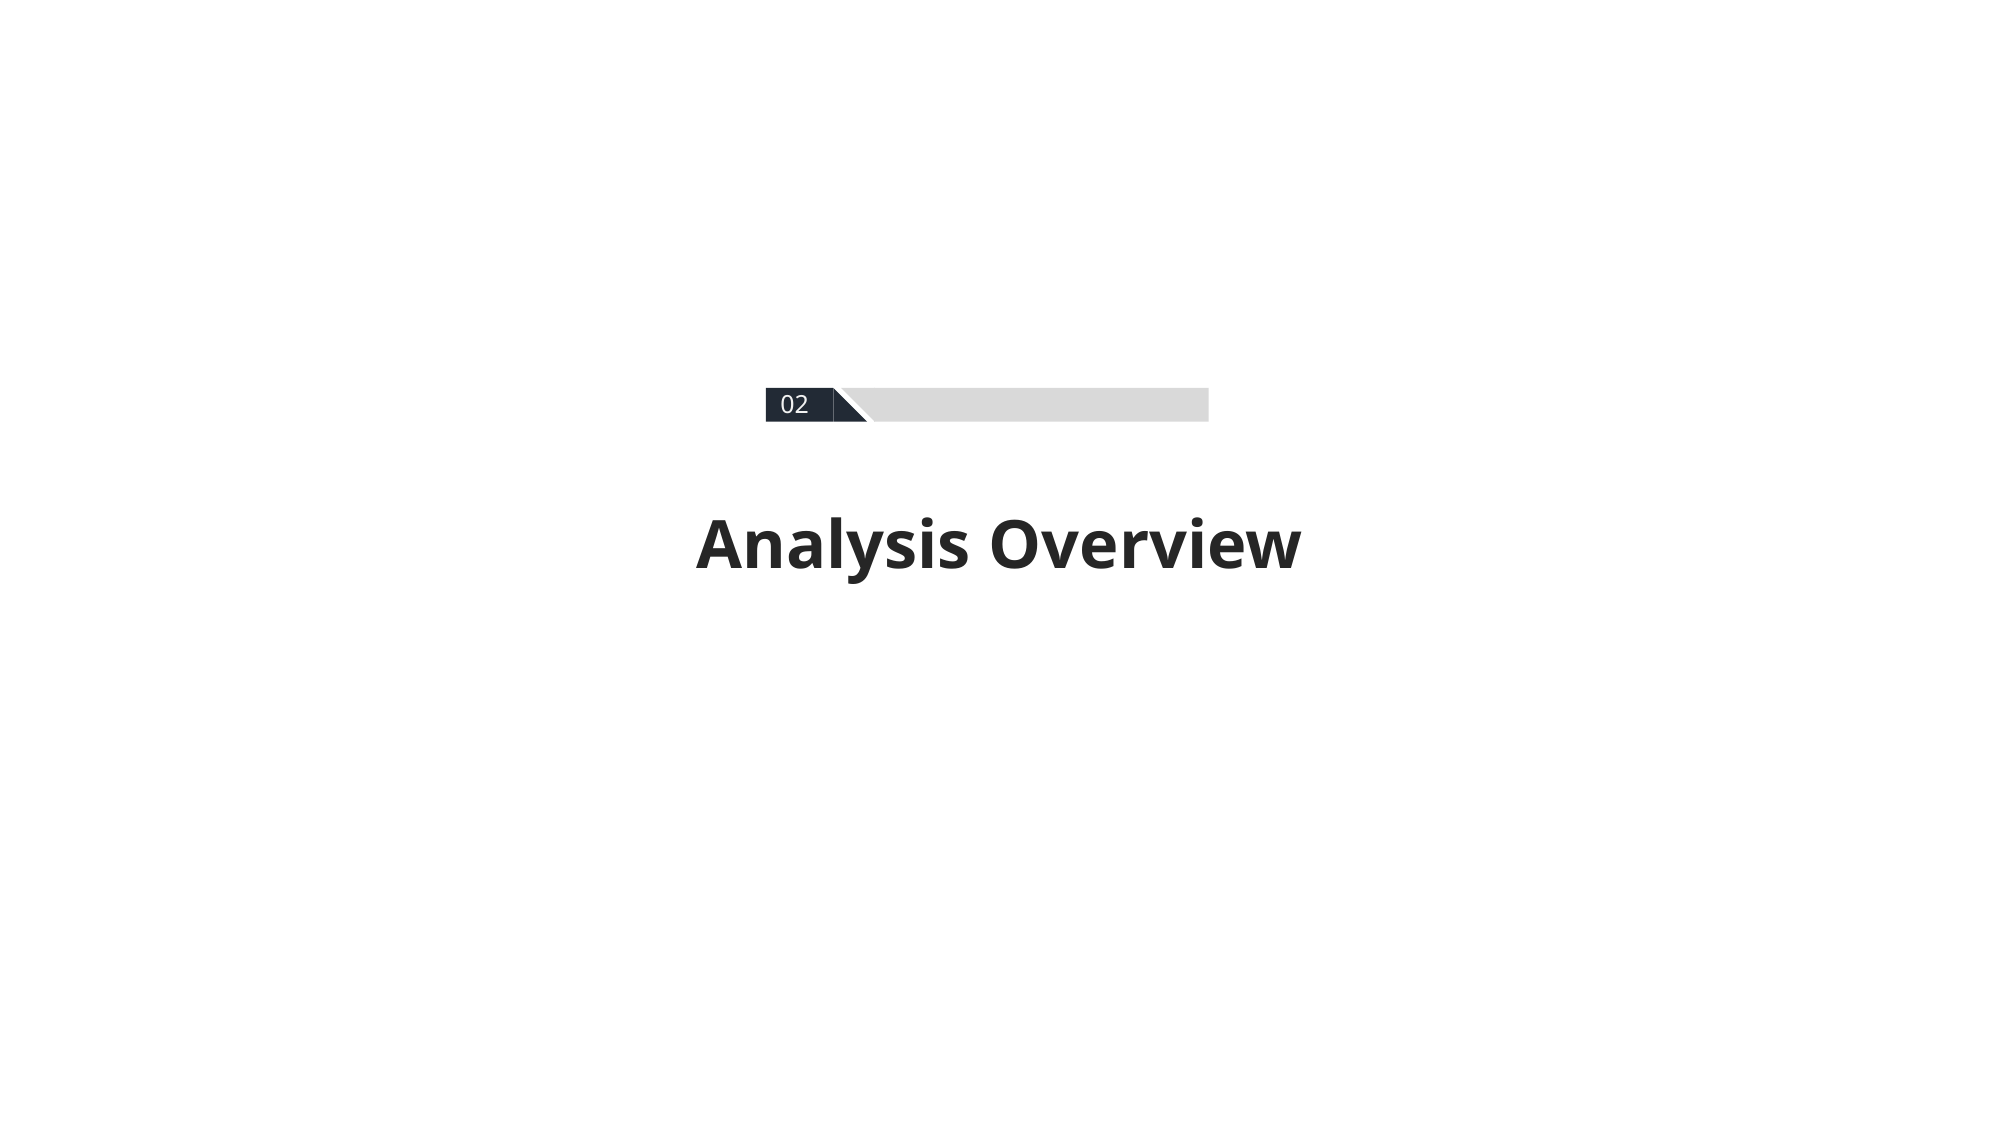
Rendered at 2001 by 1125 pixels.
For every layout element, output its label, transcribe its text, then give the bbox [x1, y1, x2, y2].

text_box [970, 387, 1210, 423]
text_box 02 [765, 381, 970, 426]
text_box Analysis Overview [499, 494, 1501, 590]
